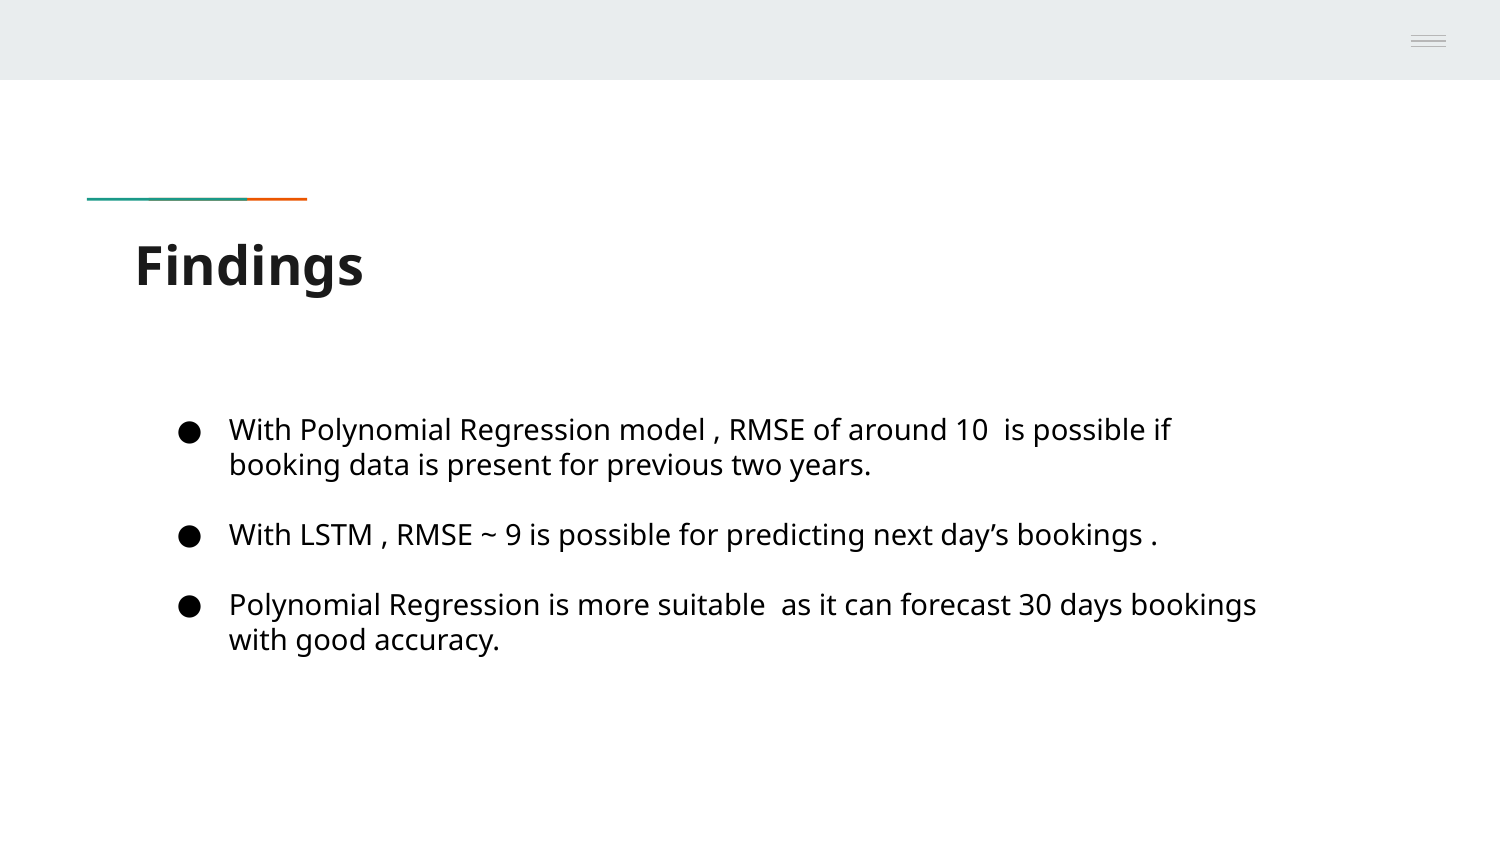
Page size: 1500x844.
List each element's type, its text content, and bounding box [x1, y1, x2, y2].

text_box With Polynomial Regression model , RMSE of around 10 is possible if booking data is present for previous two years. With LSTM , RMSE ~ 9 is possible for predicting next day’s bookings . Polynomial Regression is more suitable as it can forecast 30 days bookings with good accuracy. [139, 396, 1297, 772]
title Findings [119, 216, 1381, 305]
